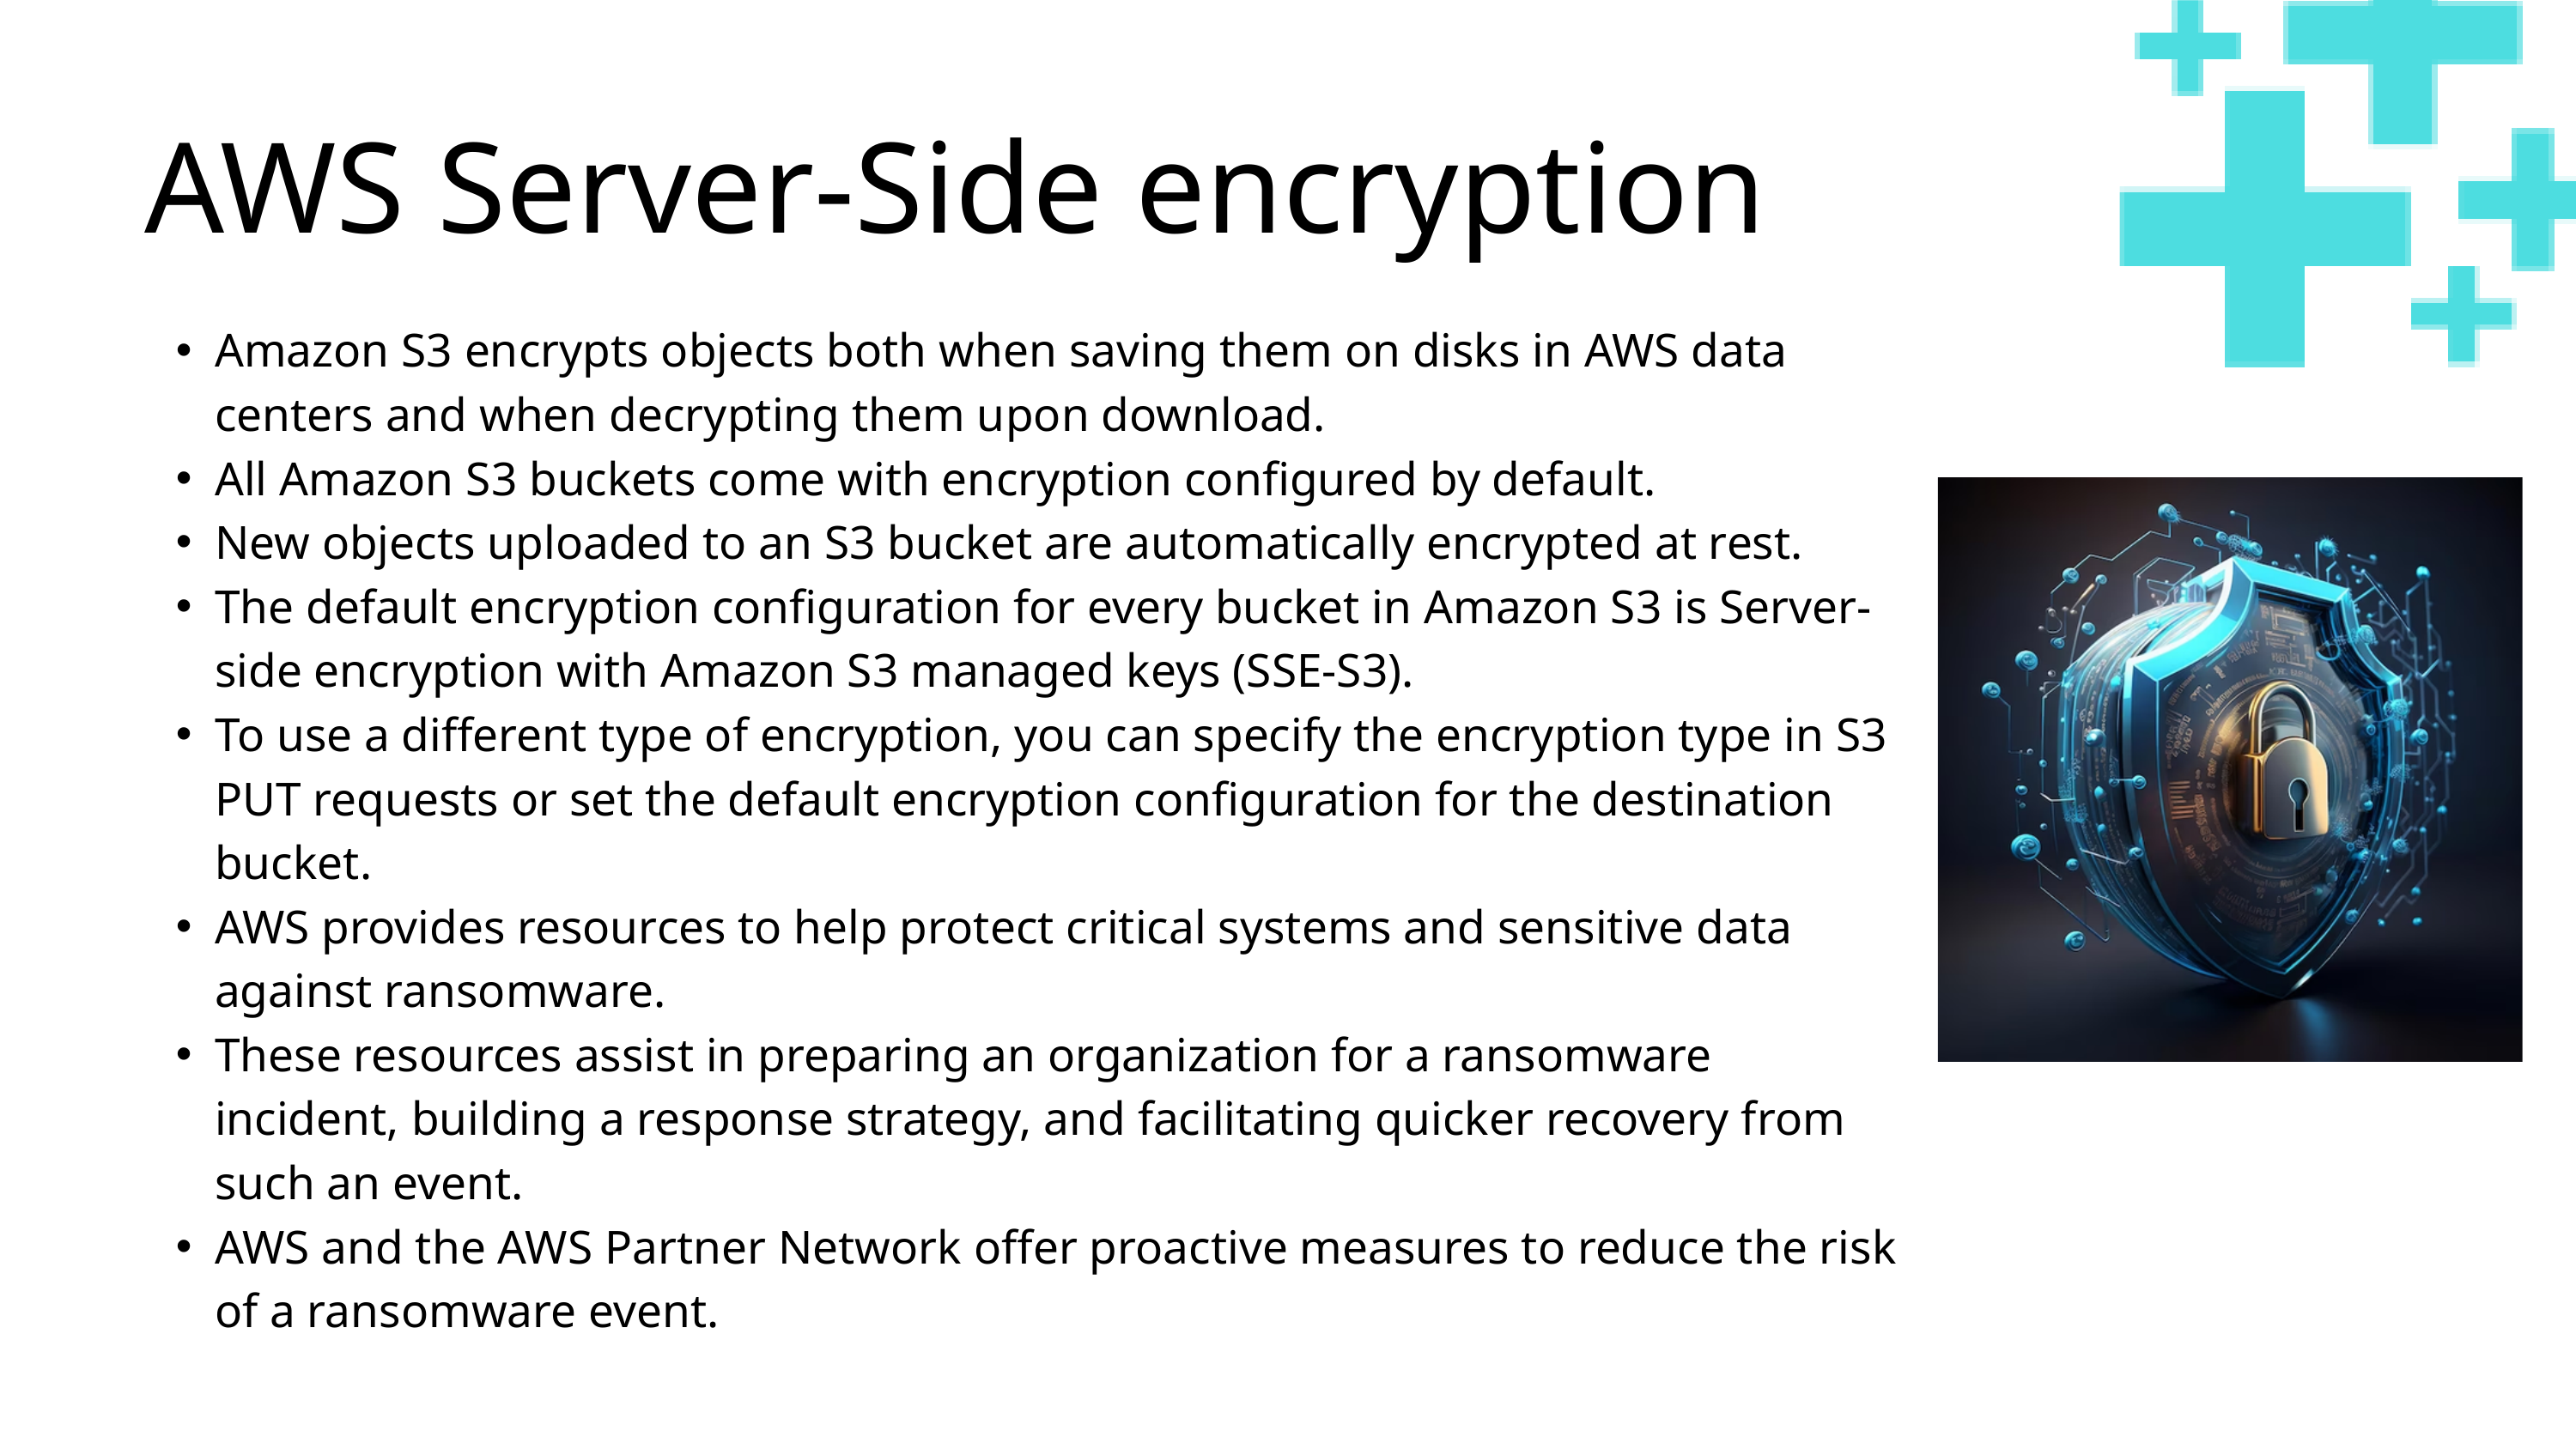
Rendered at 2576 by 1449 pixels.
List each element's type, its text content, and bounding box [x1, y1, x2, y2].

text_box AWS Server-Side encryption [144, 114, 2308, 401]
text_box Amazon S3 encrypts objects both when saving them on disks in AWS data centers and when decrypting them upon download. All Amazon S3 buckets come with encryption configured by default. New objects uploaded to an S3 bucket are automatically encrypted at rest. The default encryption configuration for every bucket in Amazon S3 is Server-side encryption with Amazon S3 managed keys (SSE-S3). To use a different type of encryption, you can specify the encryption type in S3 PUT requests or set the default encryption configuration for the destination bucket. AWS provides resources to help protect critical systems and sensitive data against ransomware. These resources assist in preparing an organization for a ransomware incident, building a response strategy, and facilitating quicker recovery from such an event. AWS and the AWS Partner Network offer proactive measures to reduce the risk of a ransomware event. [137, 312, 1906, 1401]
text_box [2119, 0, 2576, 367]
text_box [1937, 477, 2523, 1062]
